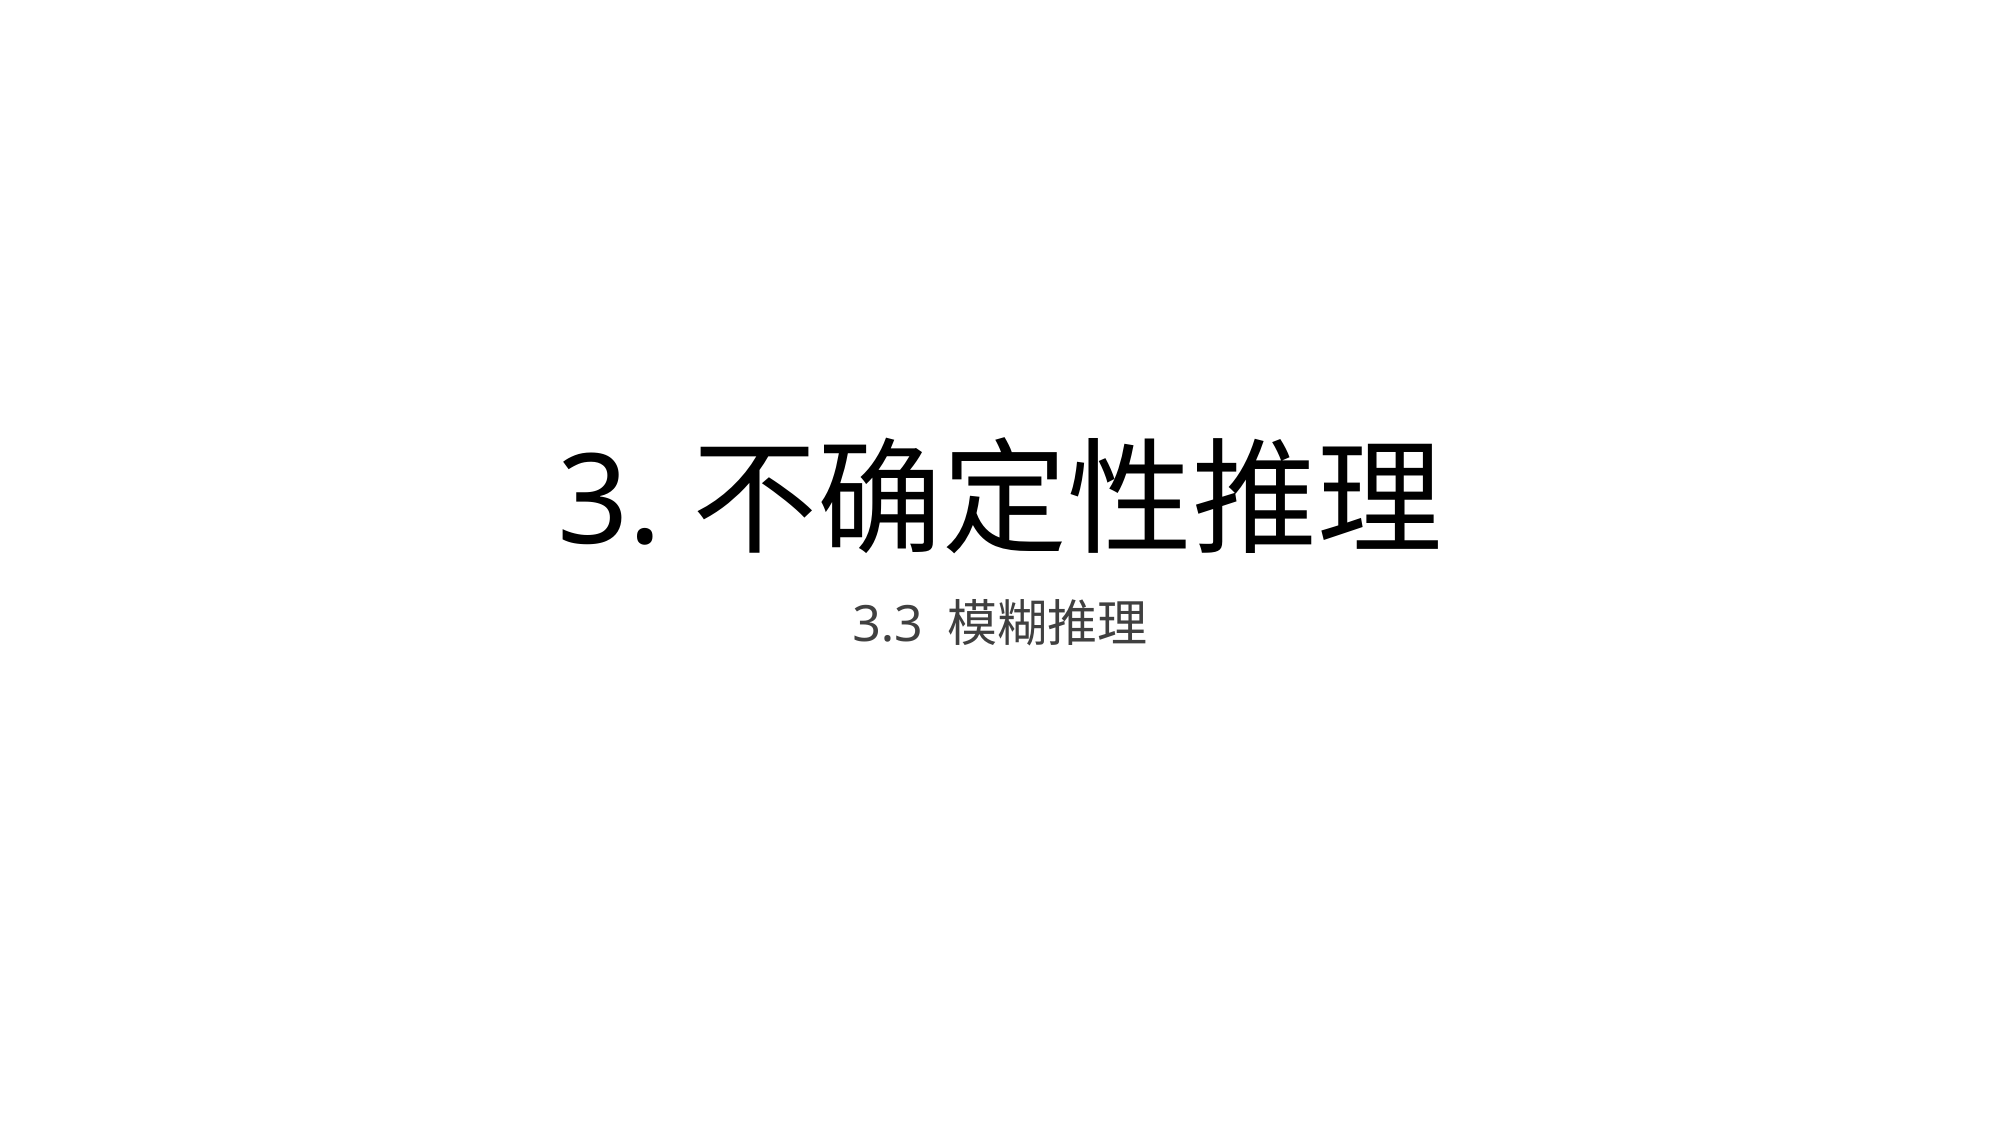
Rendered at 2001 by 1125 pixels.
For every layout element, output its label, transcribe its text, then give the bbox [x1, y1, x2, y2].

subtitle 3.3 模糊推理 [249, 590, 1750, 863]
title 3.不确定性推理 [249, 217, 1750, 576]
